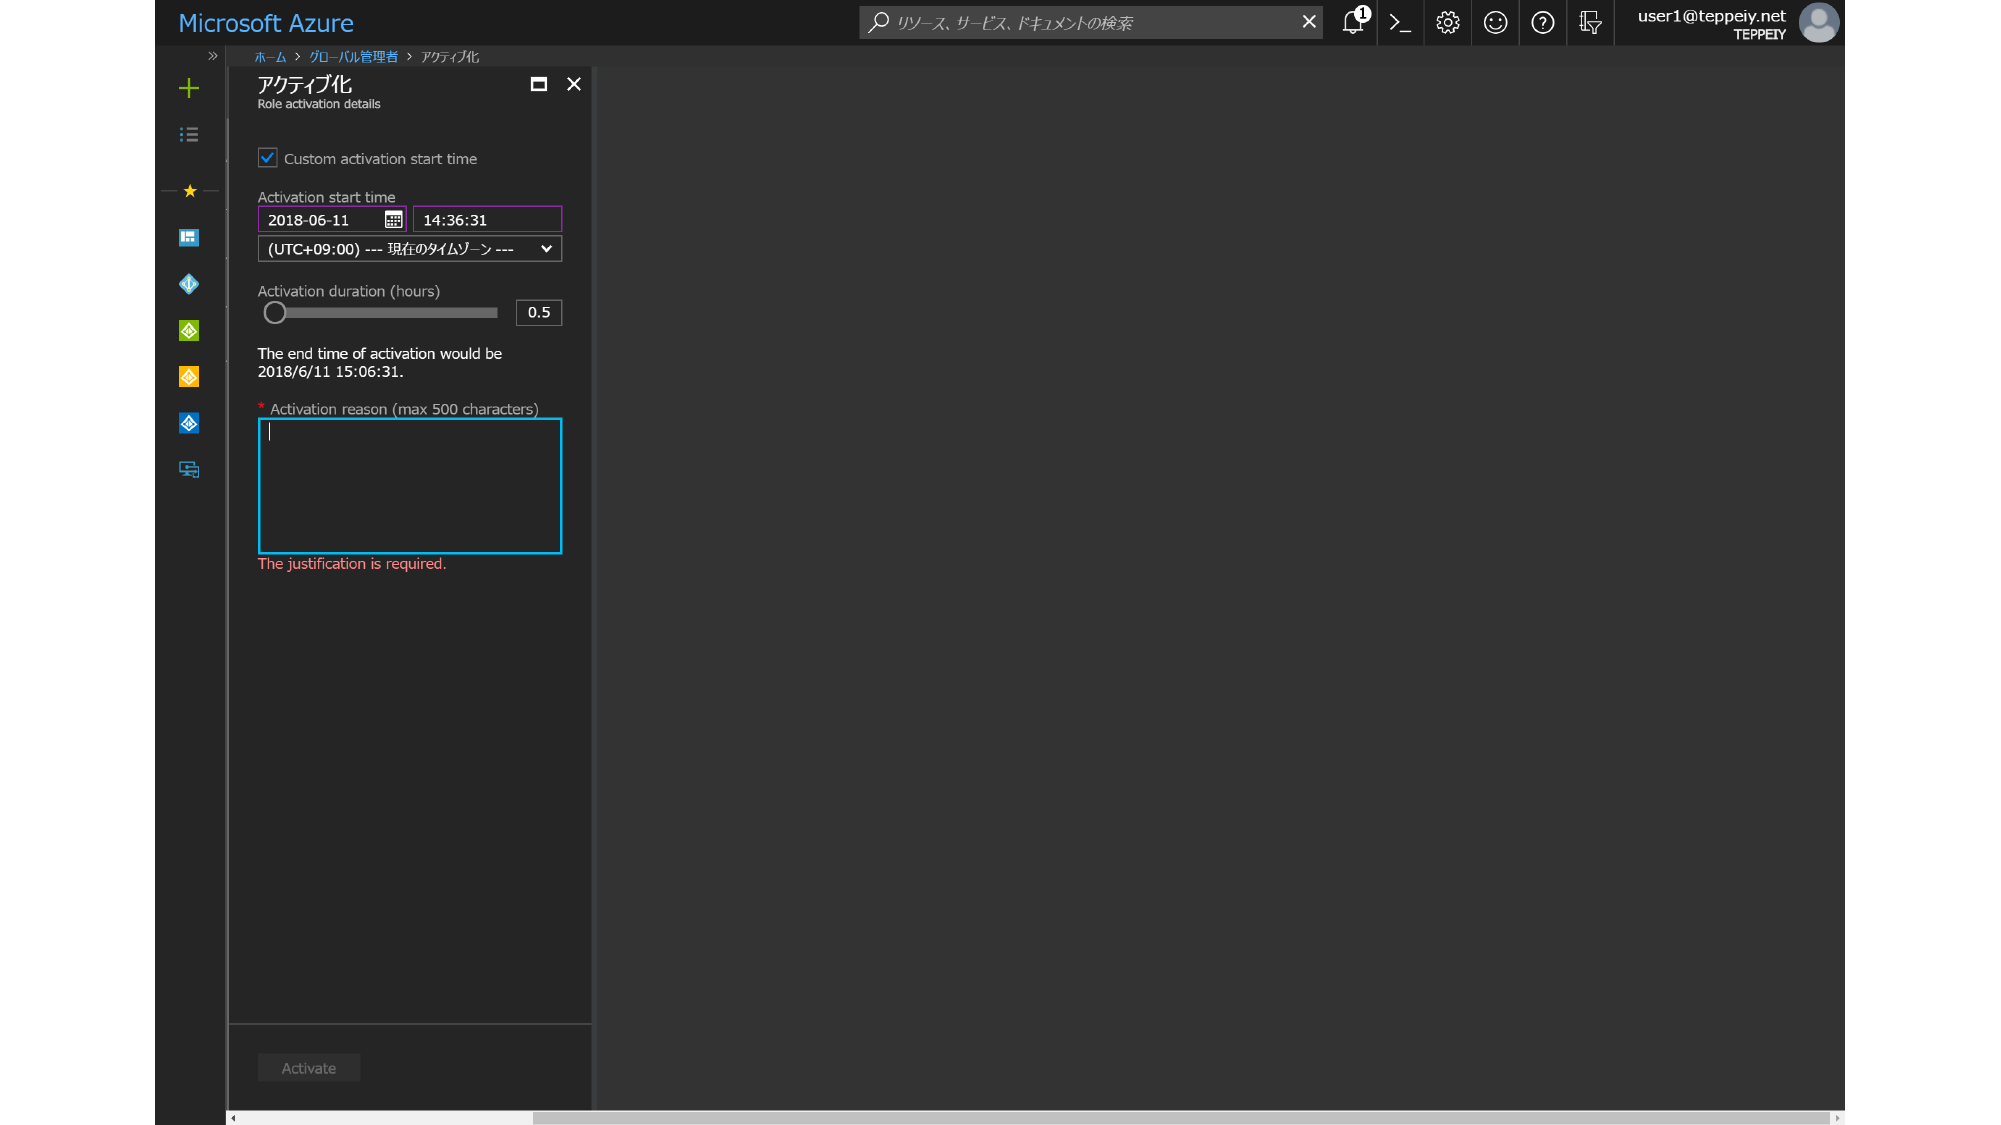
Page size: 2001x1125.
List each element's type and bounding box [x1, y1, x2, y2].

picture [155, 0, 1845, 1125]
